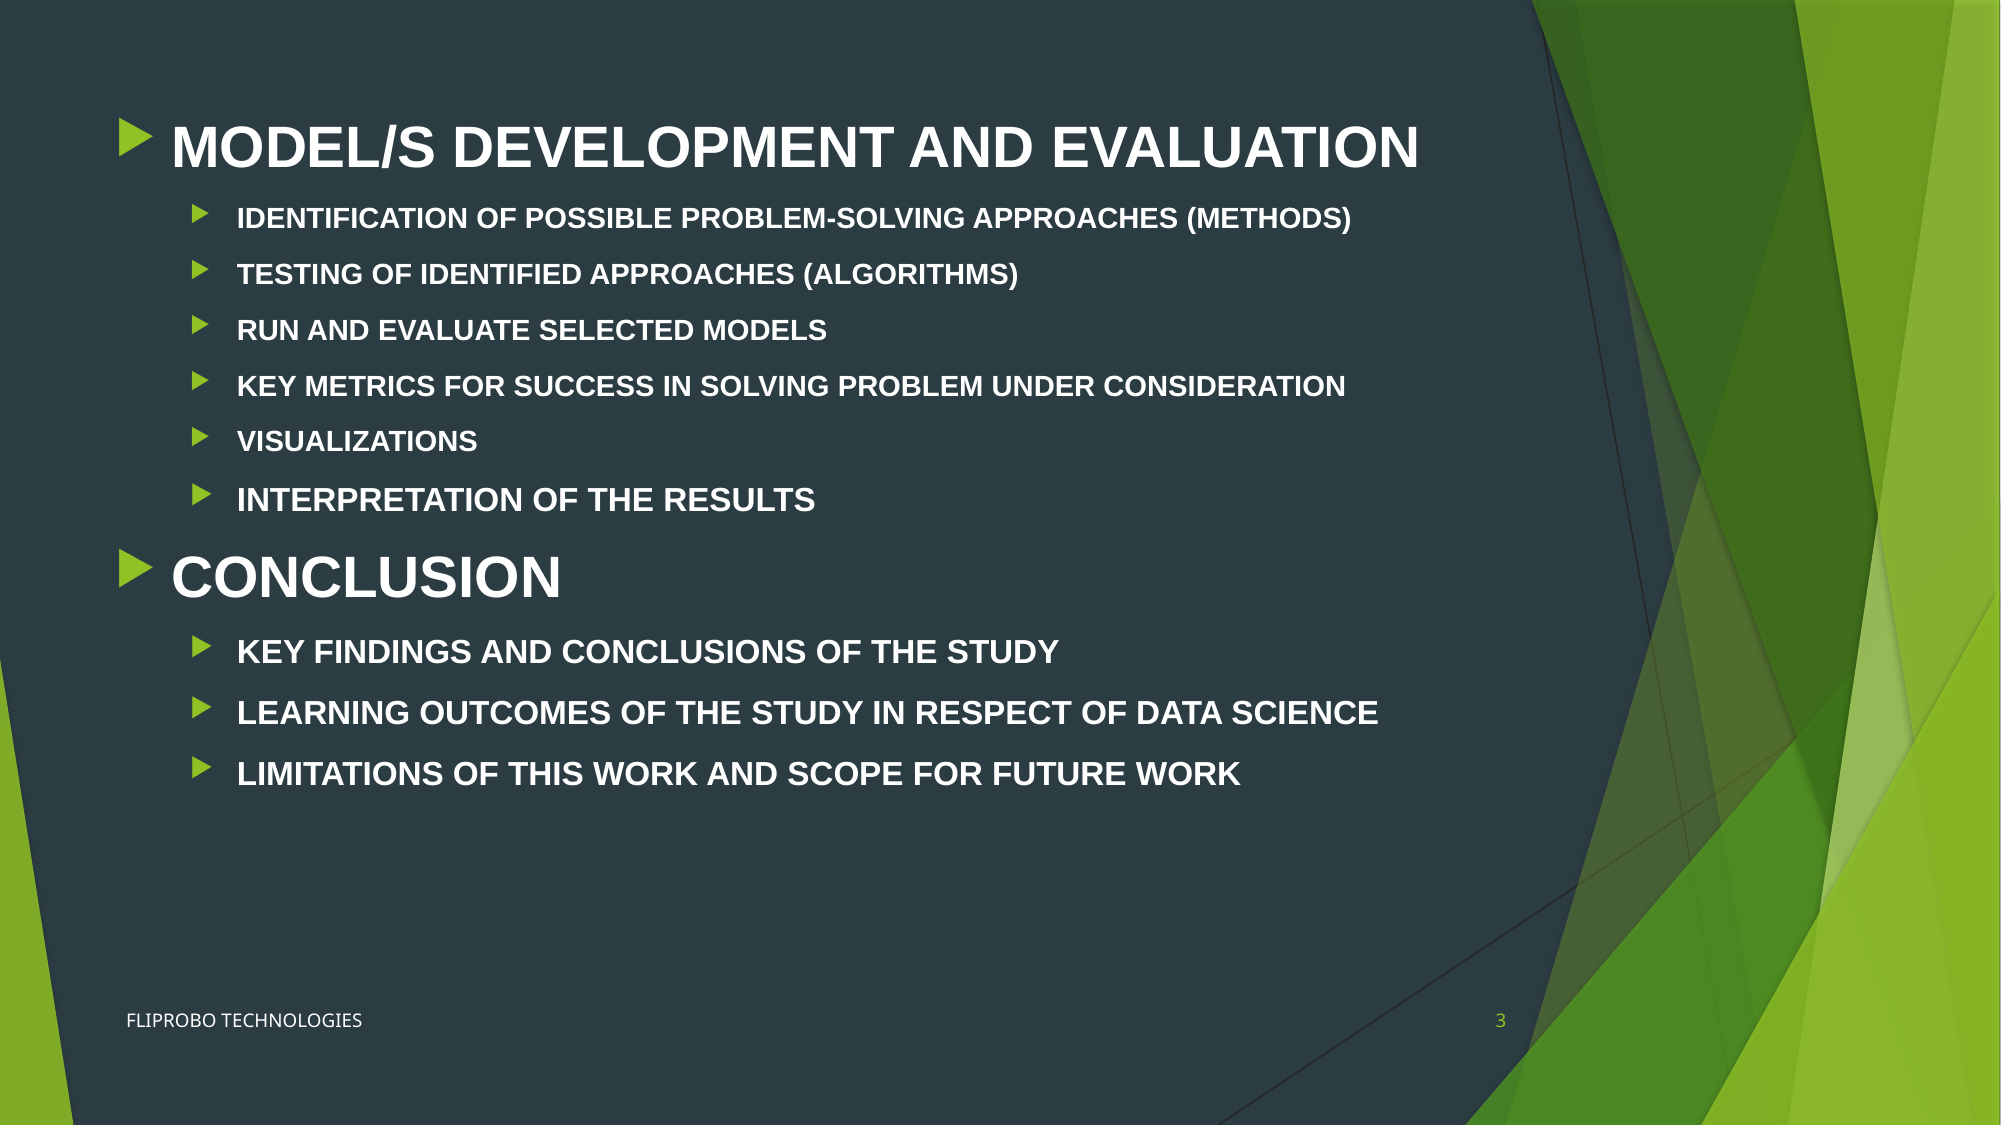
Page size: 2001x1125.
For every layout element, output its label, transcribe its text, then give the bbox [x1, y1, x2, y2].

footer FLIPROBO TECHNOLOGIES [111, 991, 1145, 1051]
slide_number 3 [1409, 991, 1522, 1051]
list MODEL/S DEVELOPMENT AND EVALUATION IDENTIFICATION OF POSSIBLE PROBLEM-SOLVING APPROACHES (METHODS) TESTING OF IDENTIFIED APPROACHES (ALGORITHMS) RUN AND EVALUATE SELECTED MODELS KEY METRICS FOR SUCCESS IN SOLVING PROBLEM UNDER CONSIDERATION VISUALIZATIONS INTERPRETATION OF THE RESULTS CONCLUSION KEY FINDINGS AND CONCLUSIONS OF THE STUDY LEARNING OUTCOMES OF THE STUDY IN RESPECT OF DATA SCIENCE LIMITATIONS OF THIS WORK AND SCOPE FOR FUTURE WORK [99, 101, 1900, 955]
